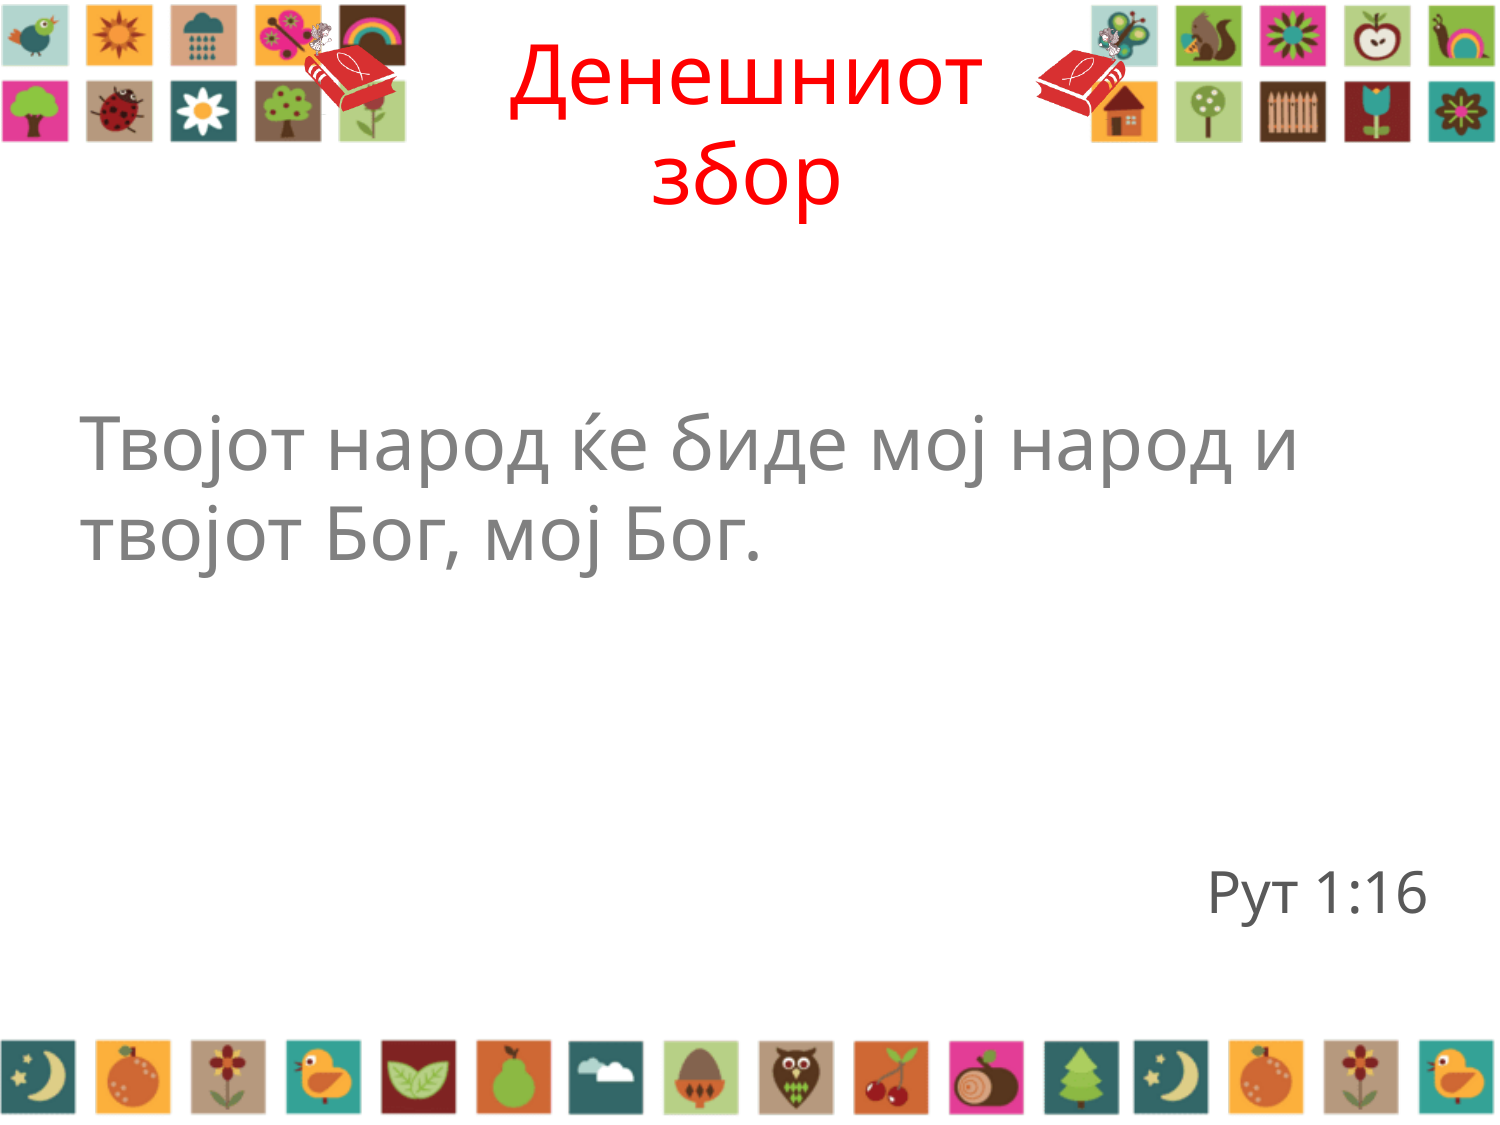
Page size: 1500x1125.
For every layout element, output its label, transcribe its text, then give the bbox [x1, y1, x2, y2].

picture [0, 3, 430, 150]
picture [1003, 3, 1500, 150]
text_box Денешниот збор [414, 13, 1080, 229]
text_box Рут 1:16 [812, 848, 1444, 933]
text_box Твојот народ ќе биде мој народ и твојот Бог, мој Бог. [64, 387, 1412, 583]
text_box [0, 1028, 1500, 1118]
